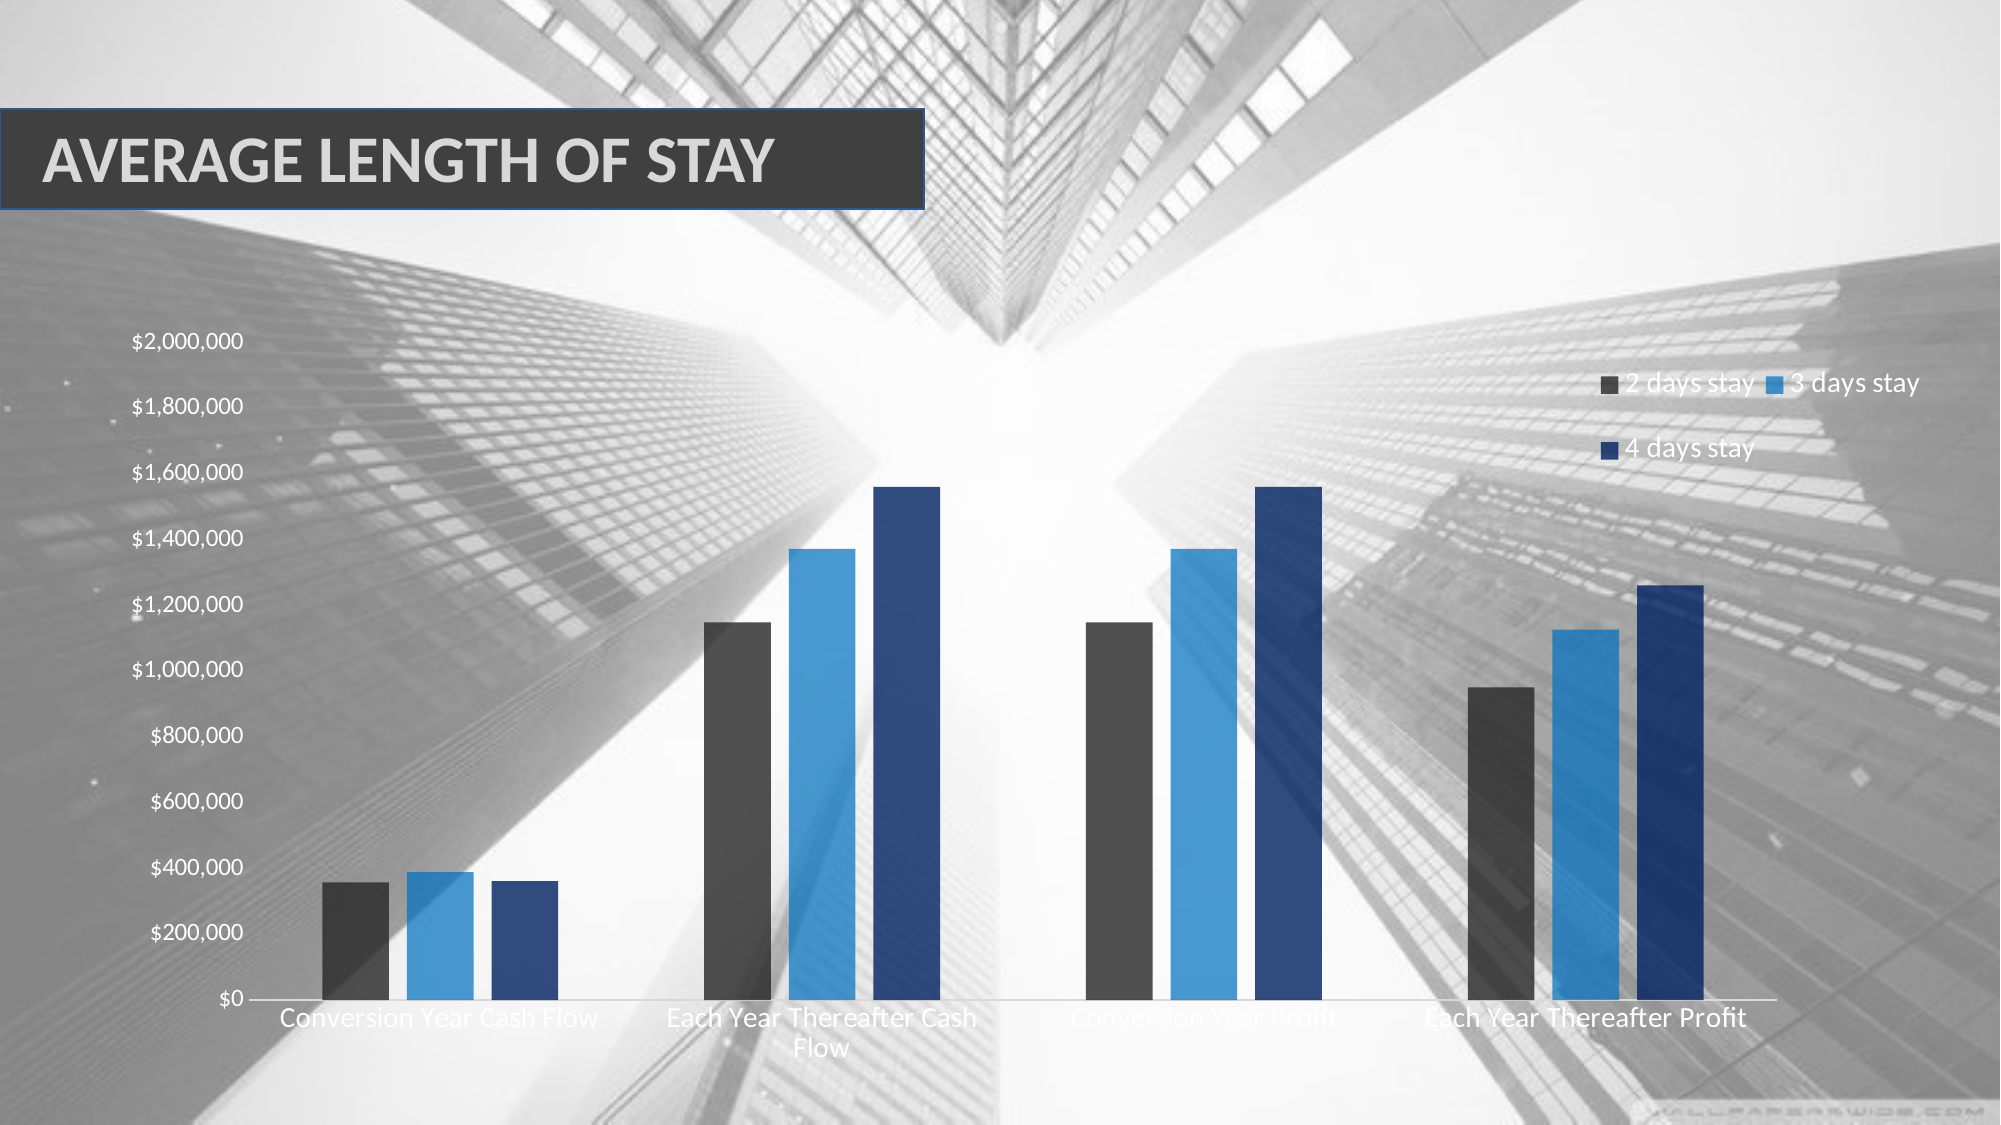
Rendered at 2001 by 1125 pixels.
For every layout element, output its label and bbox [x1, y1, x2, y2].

chart [99, 317, 1990, 1104]
picture [0, 0, 2000, 1125]
